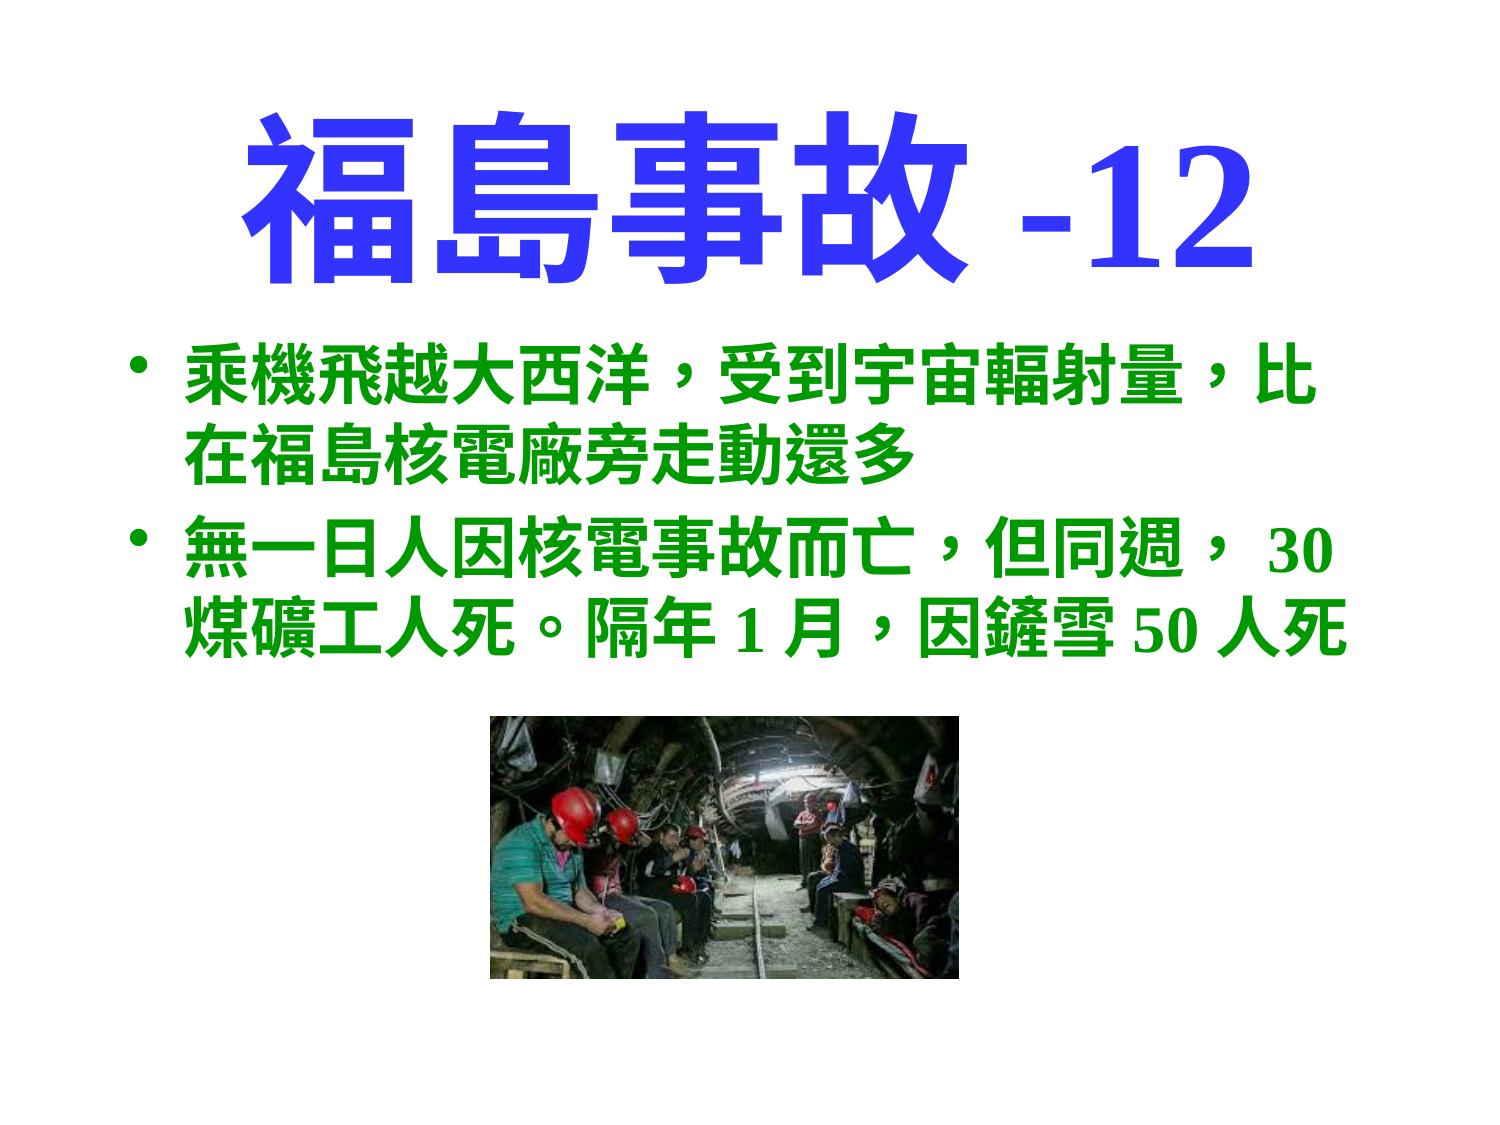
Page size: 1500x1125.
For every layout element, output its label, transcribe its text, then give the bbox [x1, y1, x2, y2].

title 福島事故-12 [112, 99, 1388, 288]
picture [489, 715, 960, 980]
list 乘機飛越大西洋，受到宇宙輻射量，比在福島核電廠旁走動還多 無一日人因核電事故而亡，但同週，30煤礦工人死。隔年1月，因鏟雪50人死 [112, 324, 1388, 1000]
